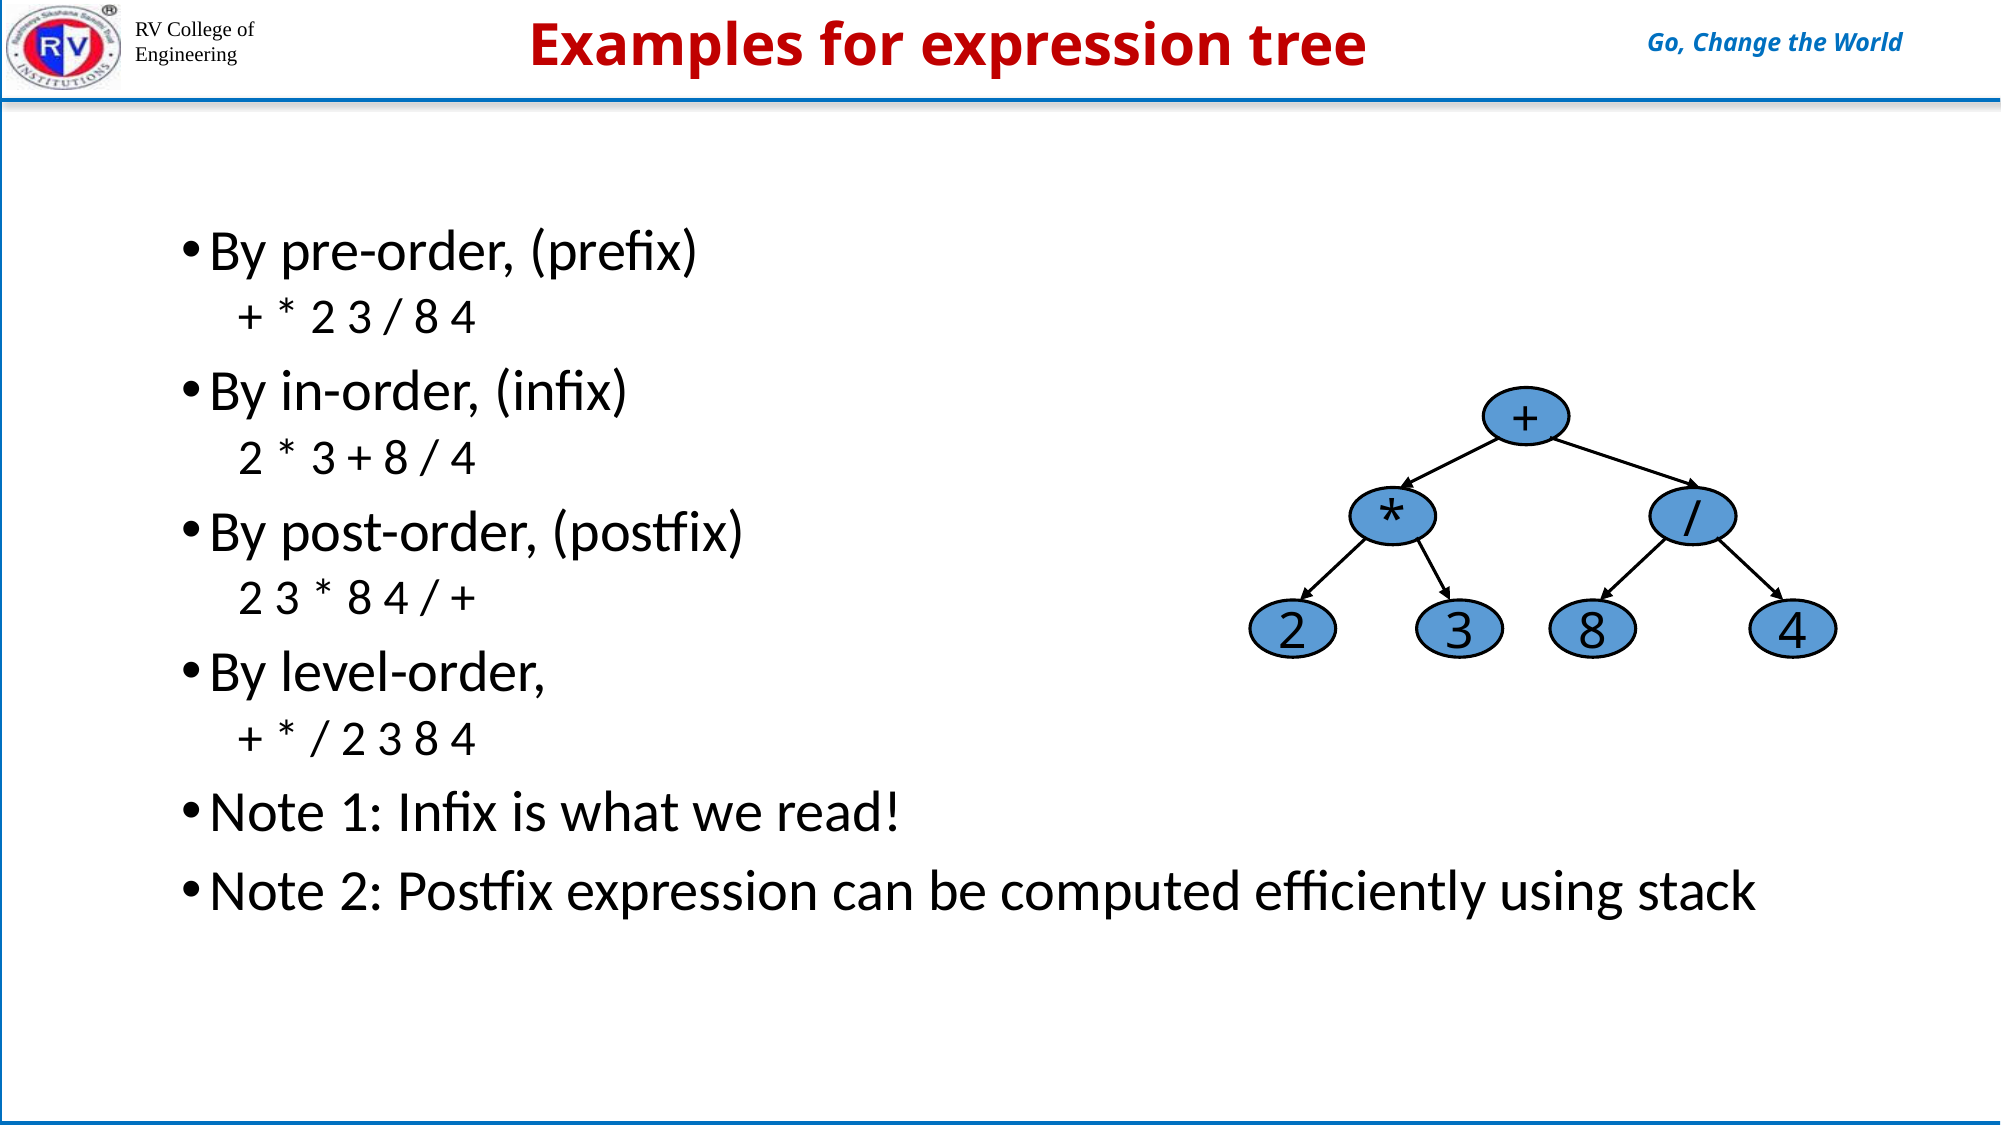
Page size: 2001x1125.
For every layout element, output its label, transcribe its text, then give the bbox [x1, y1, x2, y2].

title Examples for expression tree [275, 15, 1622, 78]
list By pre-order, (prefix) + * 2 3 / 8 4 By in-order, (infix) 2 * 3 + 8 / 4 By post-order, (postfix) 2 3 * 8 4 / + By level-order, + * / 2 3 8 4 Note 1: Infix is what we read! Note 2: Postfix expression can be computed efficiently using stack [166, 212, 1867, 1013]
picture [6, 4, 121, 90]
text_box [1249, 387, 1837, 658]
